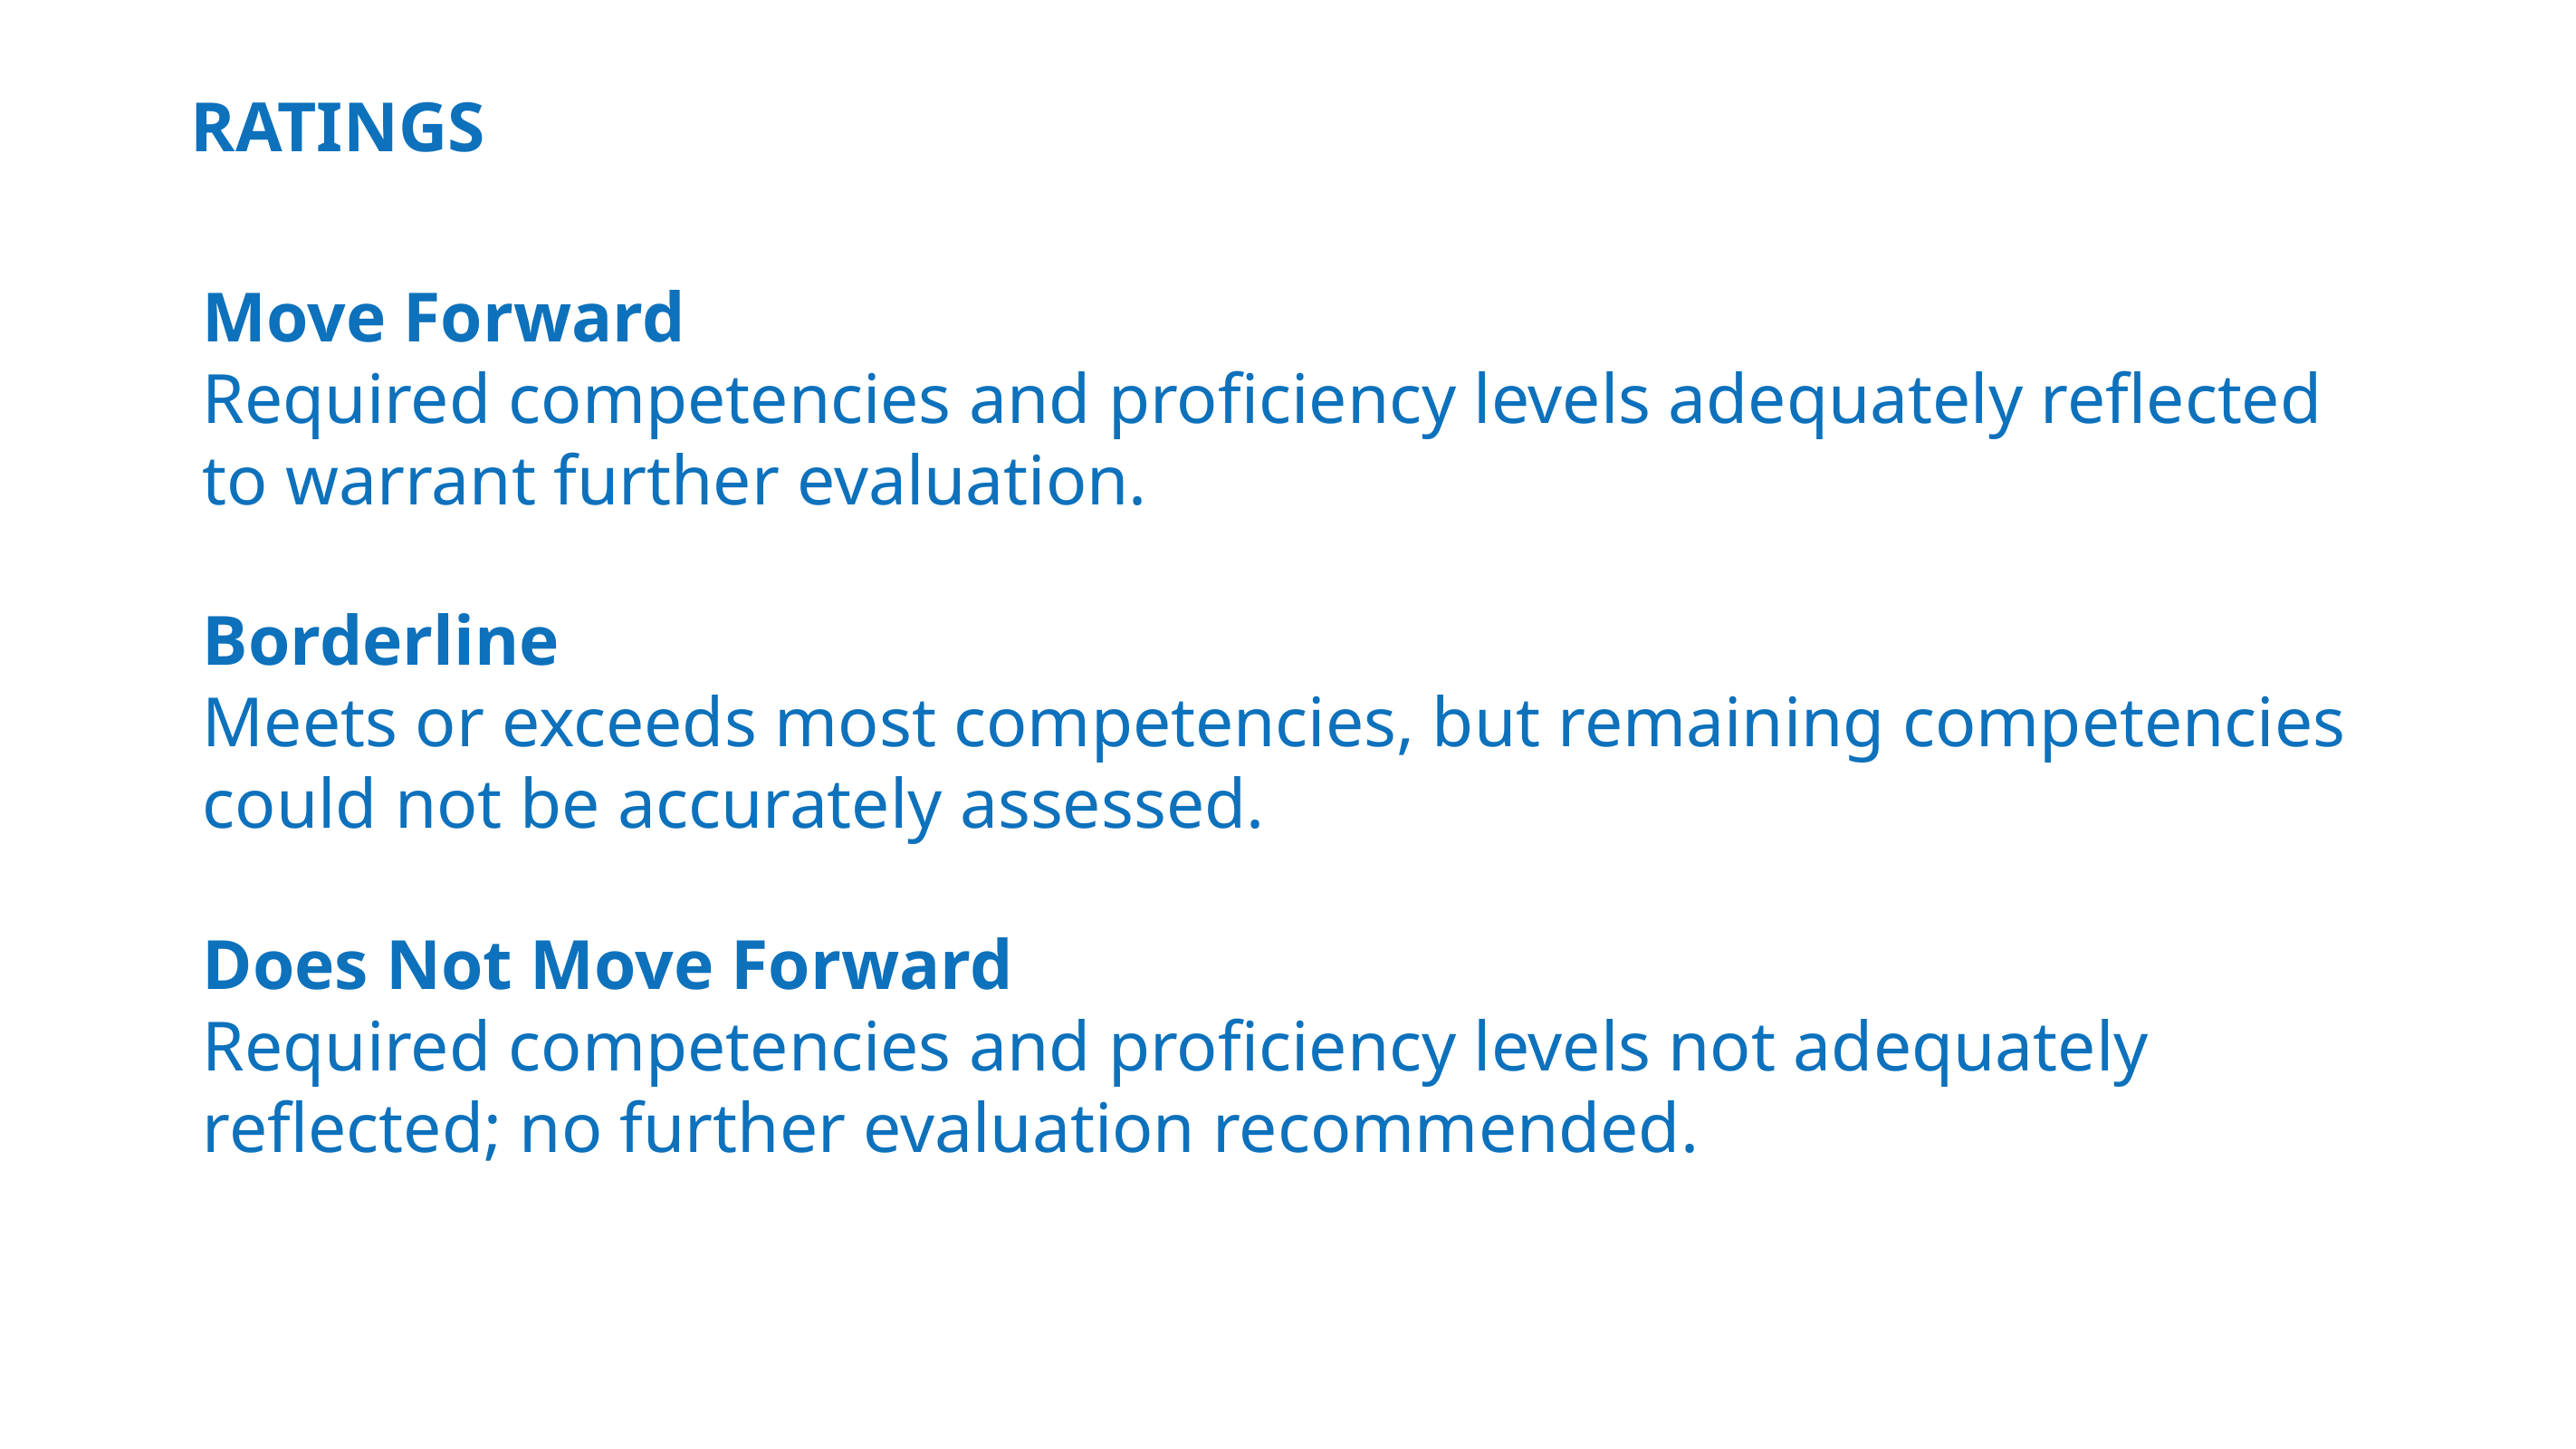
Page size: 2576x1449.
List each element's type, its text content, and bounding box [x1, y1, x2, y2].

title Ratings [177, 77, 2399, 269]
list Move Forward Required competencies and proficiency levels adequately reflected to warrant further evaluation. Borderline Meets or exceeds most competencies, but remaining competencies could not be accurately assessed. Does Not Move Forward Required competencies and proficiency levels not adequately reflected; no further evaluation recommended. [177, 273, 2399, 1333]
